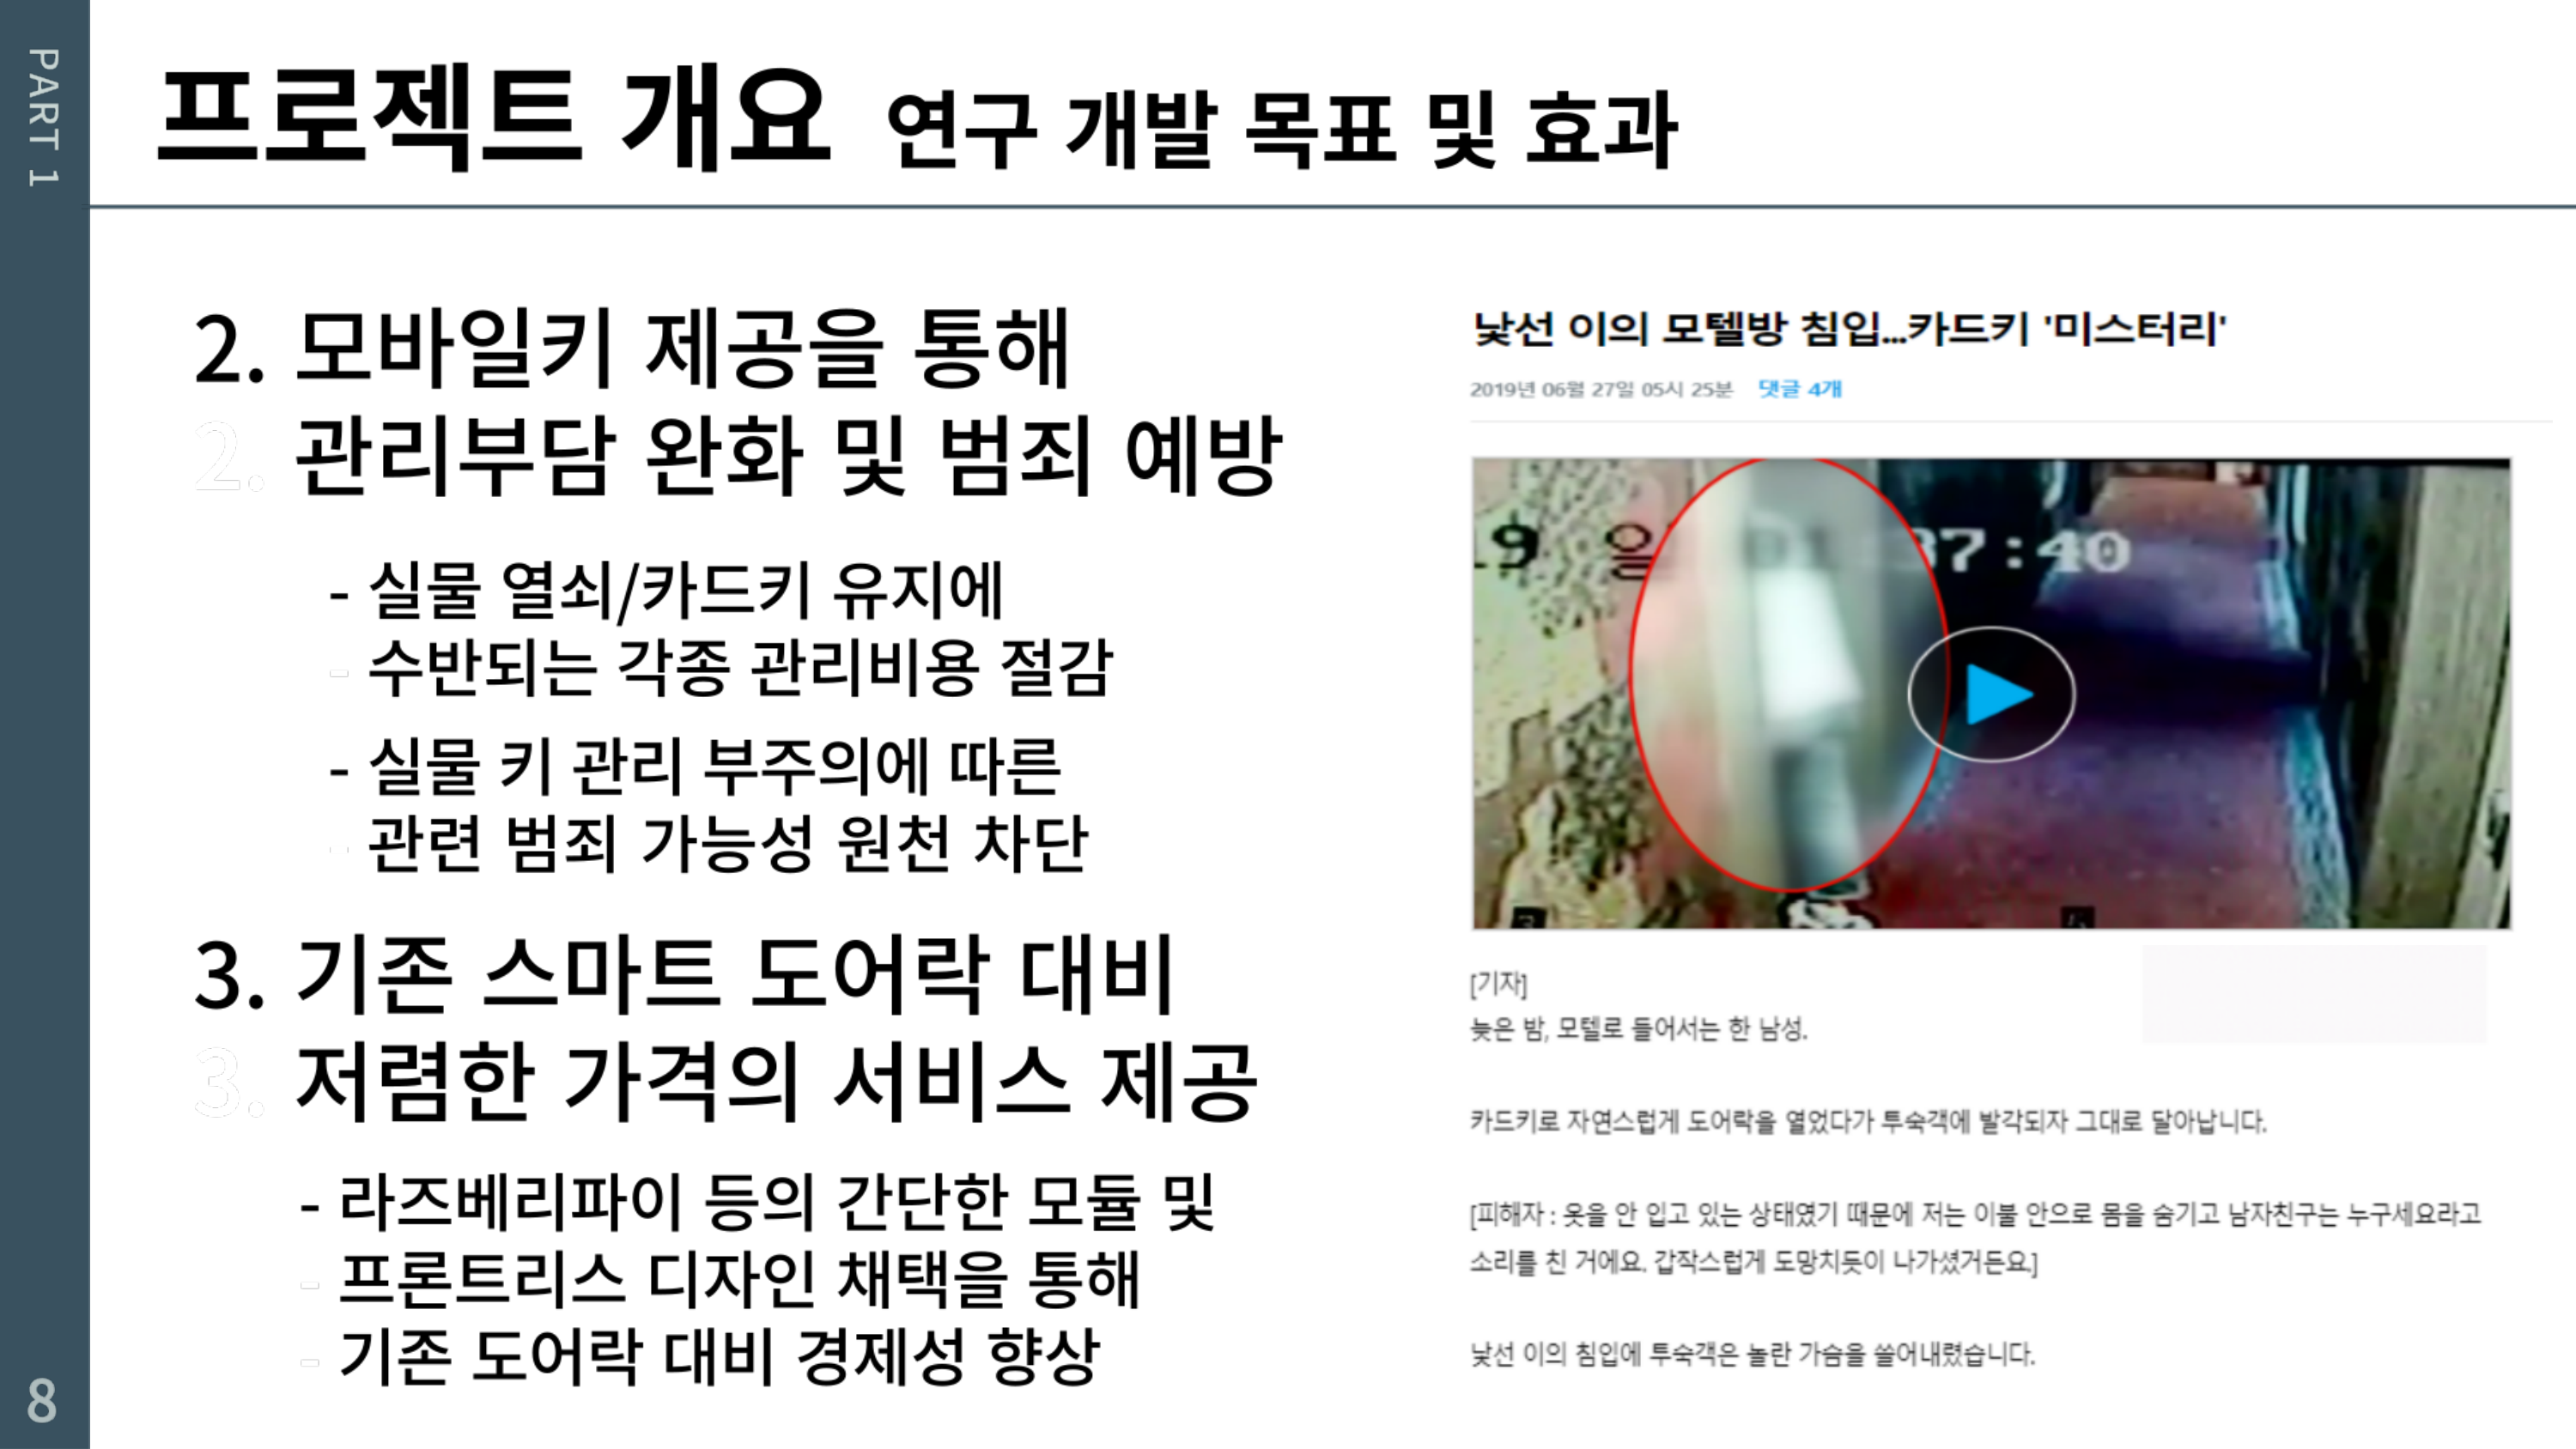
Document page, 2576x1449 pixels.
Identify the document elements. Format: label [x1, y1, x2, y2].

picture [0, 1349, 88, 1449]
text_box [1740, 201, 2576, 214]
text_box [0, 0, 90, 1352]
text_box [1445, 944, 2532, 1399]
picture [179, 268, 1350, 1416]
text_box [82, 201, 132, 214]
picture [90, 11, 2576, 227]
text_box [1445, 304, 2553, 948]
